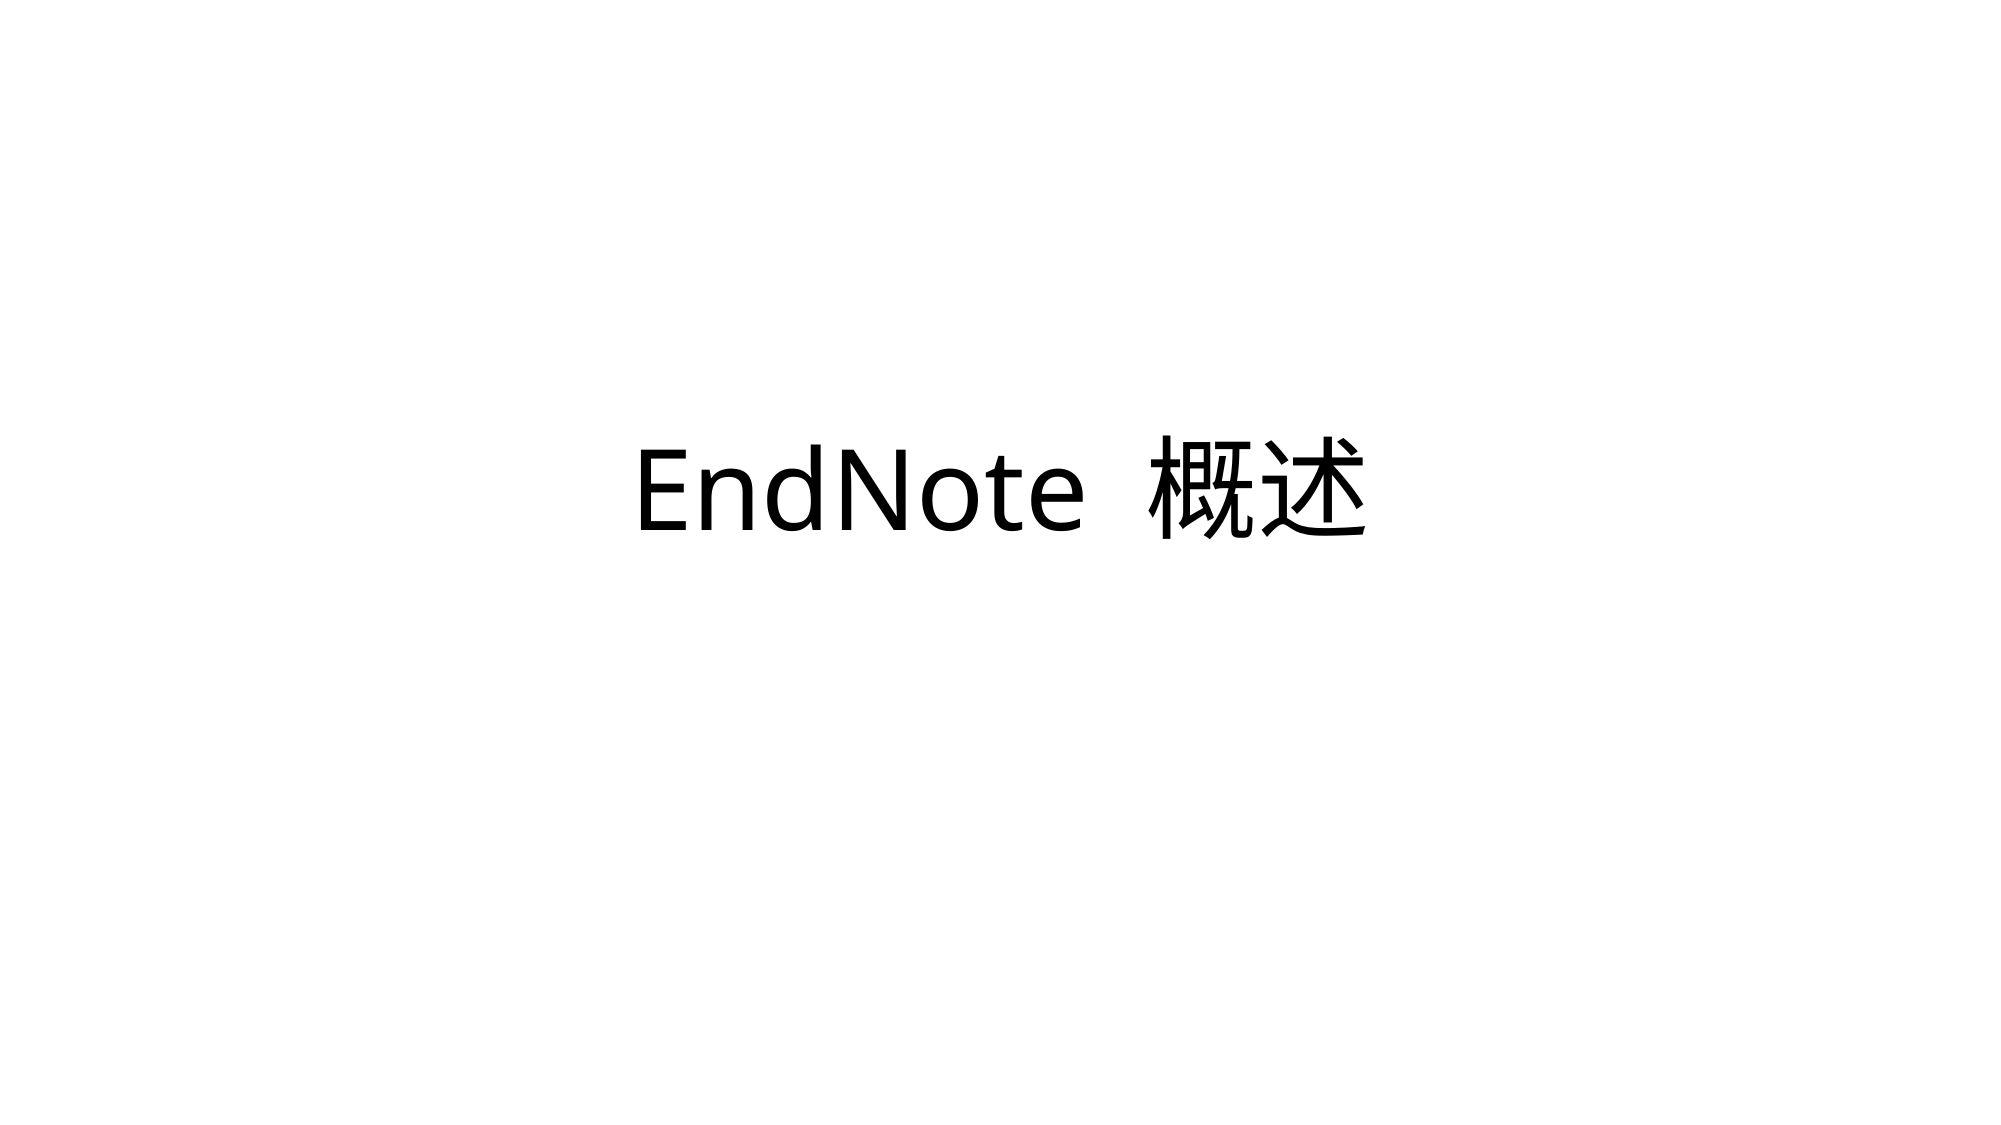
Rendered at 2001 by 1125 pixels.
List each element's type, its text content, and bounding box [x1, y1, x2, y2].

text_box EndNote 概述 [615, 410, 1385, 561]
